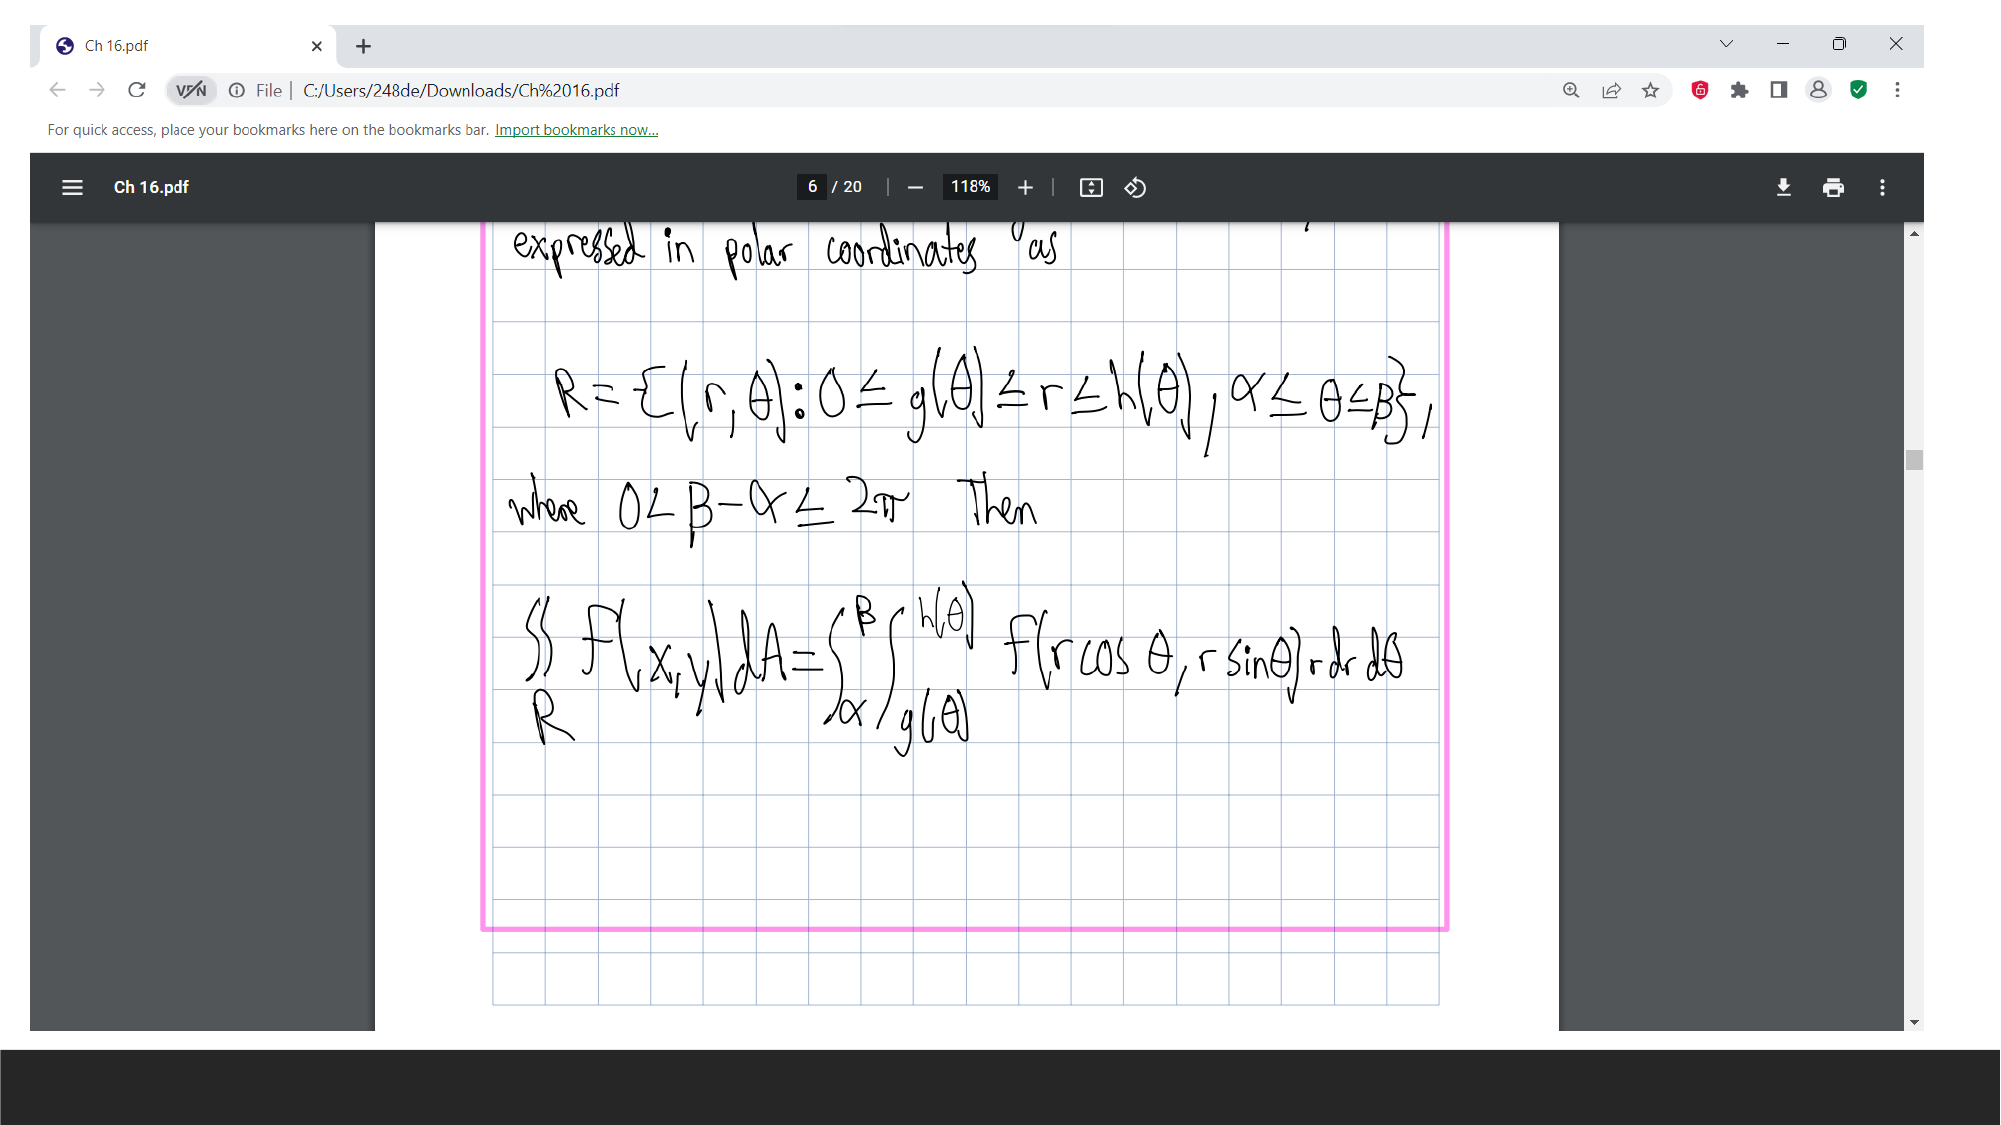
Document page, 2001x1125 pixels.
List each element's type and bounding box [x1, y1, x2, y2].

picture [29, 24, 1924, 1032]
